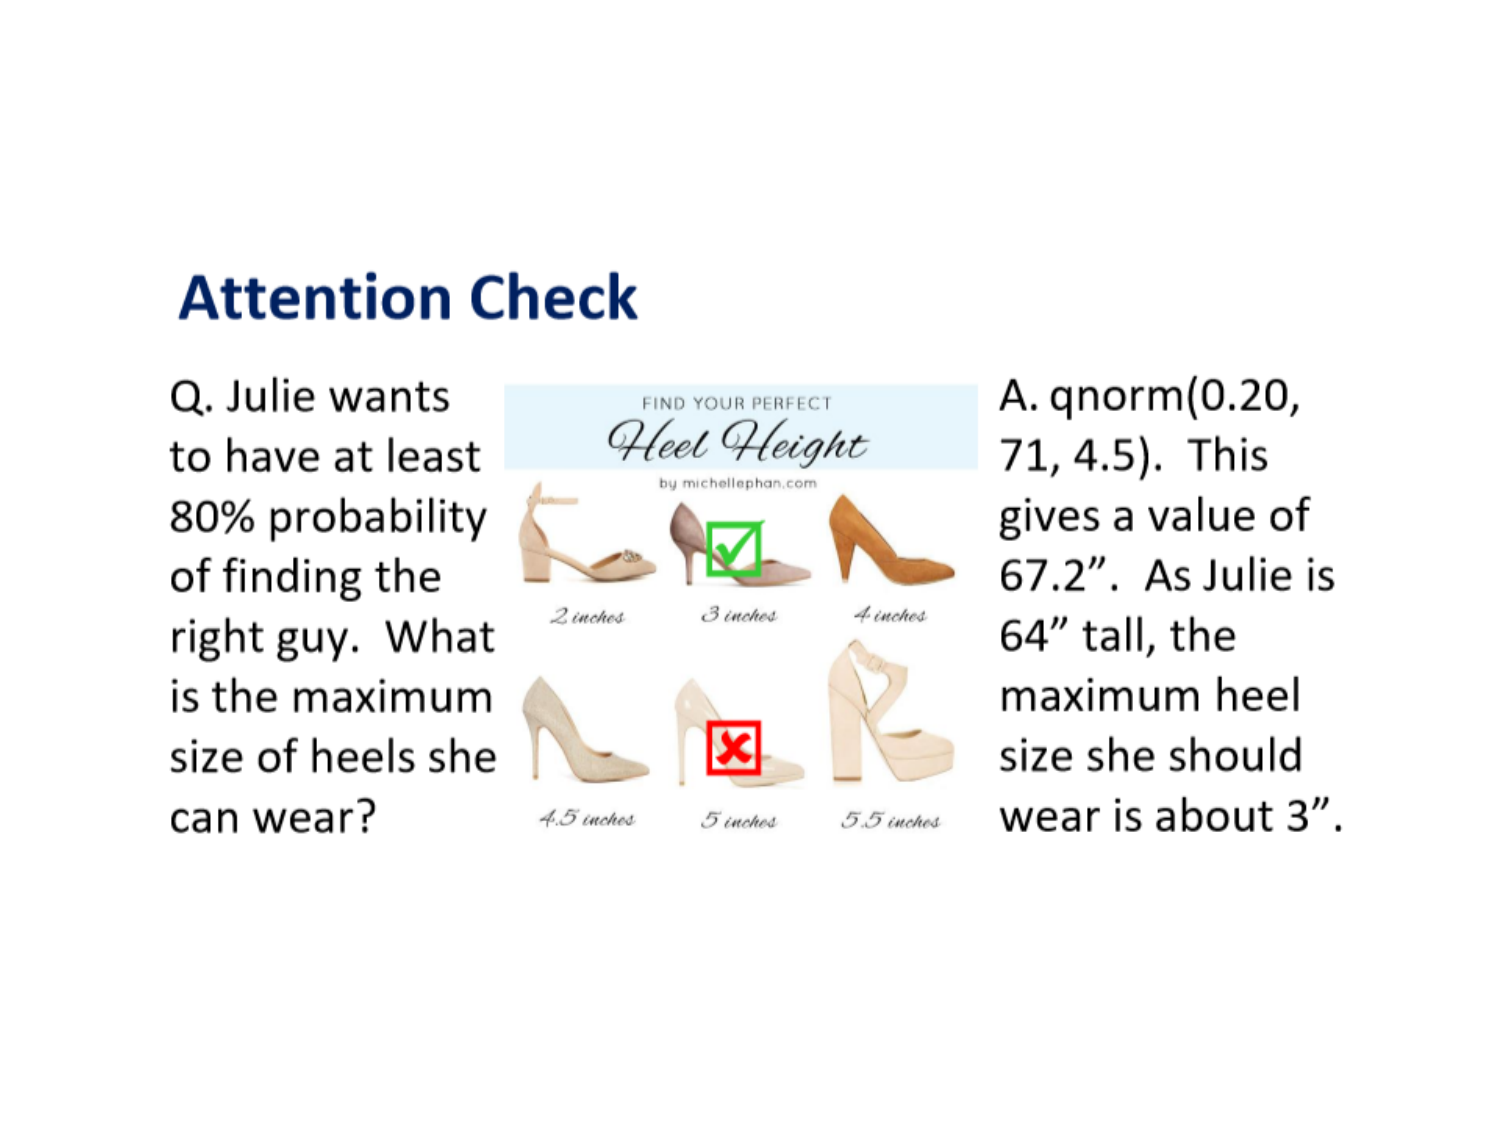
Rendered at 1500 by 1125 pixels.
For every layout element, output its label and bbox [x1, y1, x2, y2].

picture [155, 256, 1344, 869]
